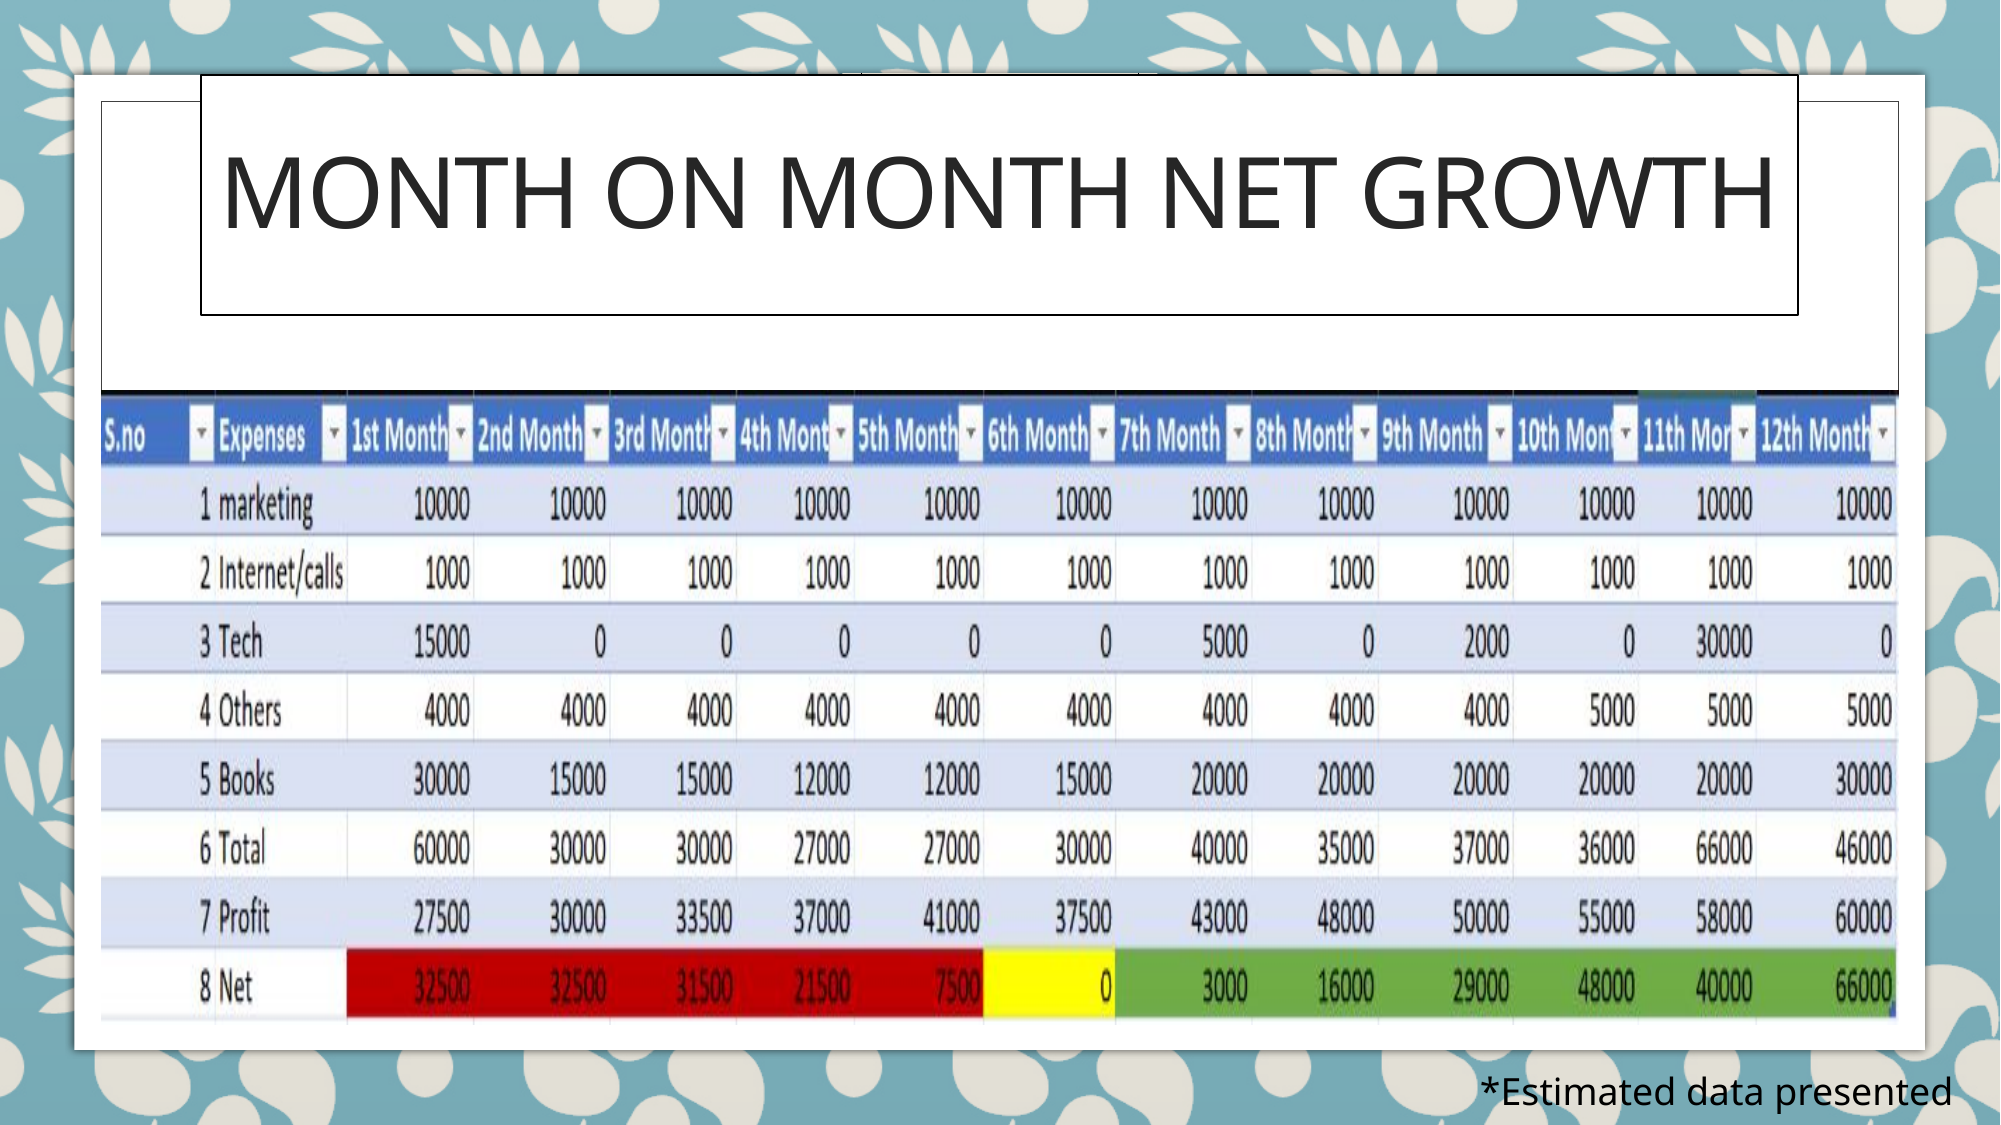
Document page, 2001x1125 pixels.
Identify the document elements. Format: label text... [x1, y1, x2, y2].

title Month on month net growth [200, 74, 1799, 316]
text_box [101, 101, 1899, 385]
text_box *Estimated data presented [1465, 1060, 2000, 1121]
text_box [74, 74, 1925, 1050]
picture [101, 390, 1899, 1025]
